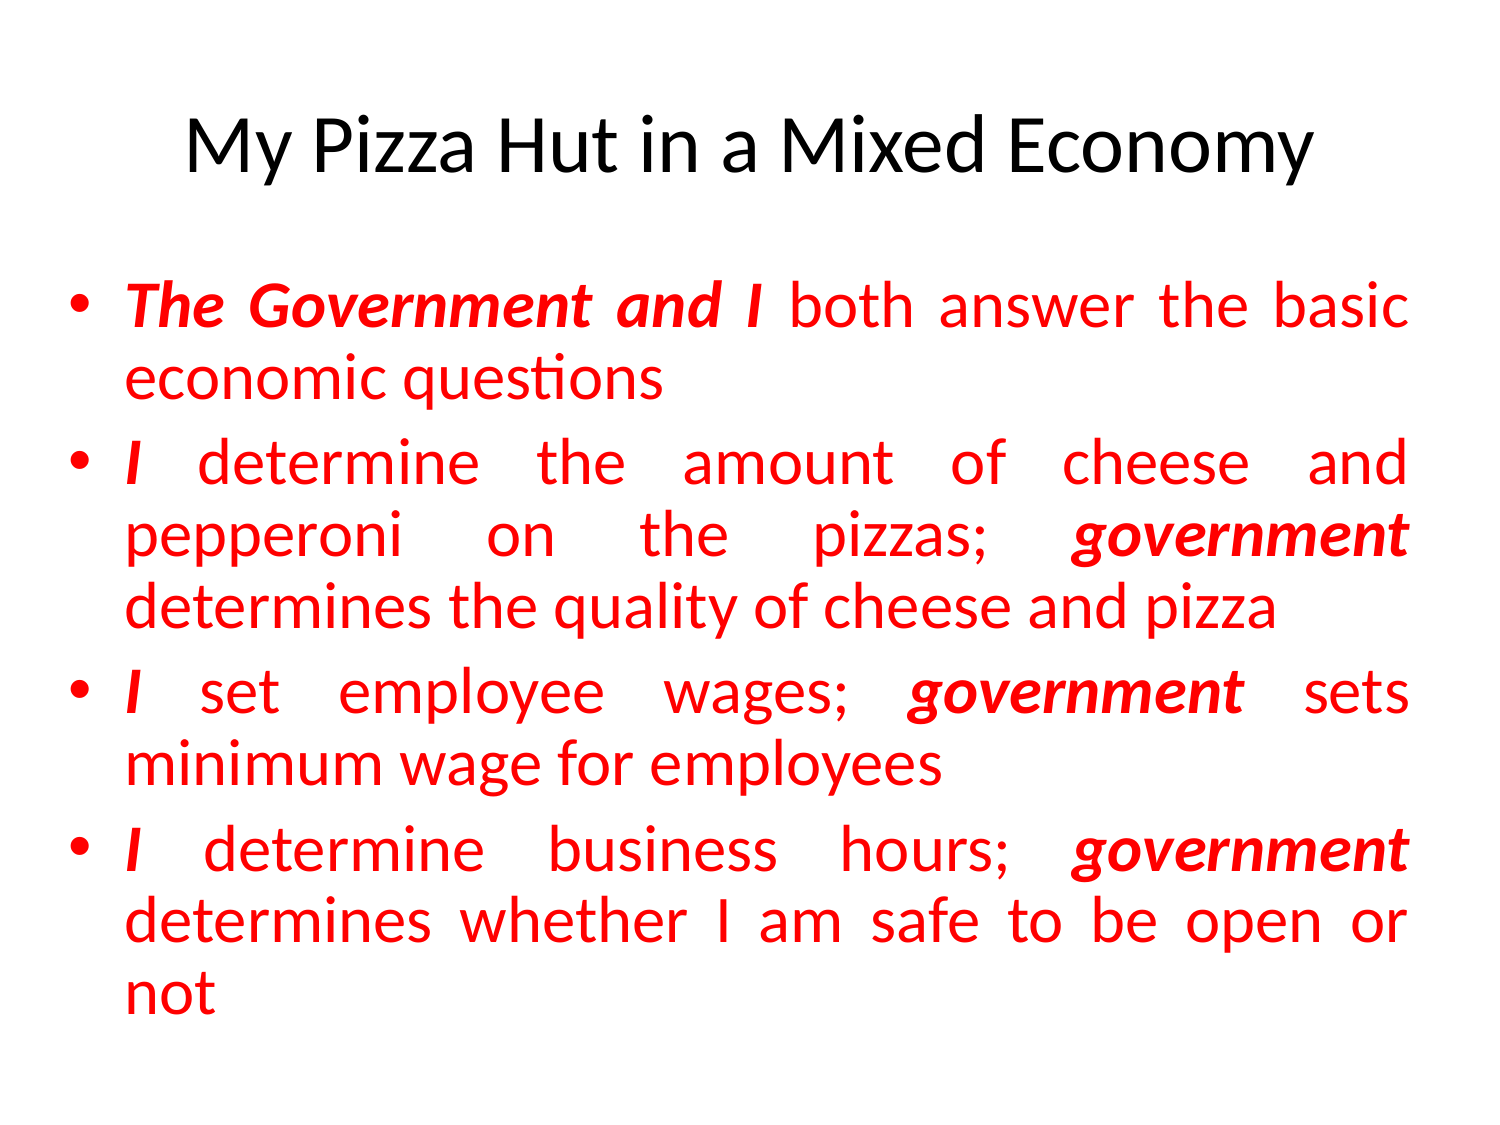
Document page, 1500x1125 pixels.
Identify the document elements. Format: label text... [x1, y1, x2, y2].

list The Government and I both answer the basic economic questions I determine the amount of cheese and pepperoni on the pizzas; government determines the quality of cheese and pizza I set employee wages; government sets minimum wage for employees I determine business hours; government determines whether I am safe to be open or not [53, 262, 1425, 1063]
title My Pizza Hut in a Mixed Economy [75, 45, 1425, 233]
